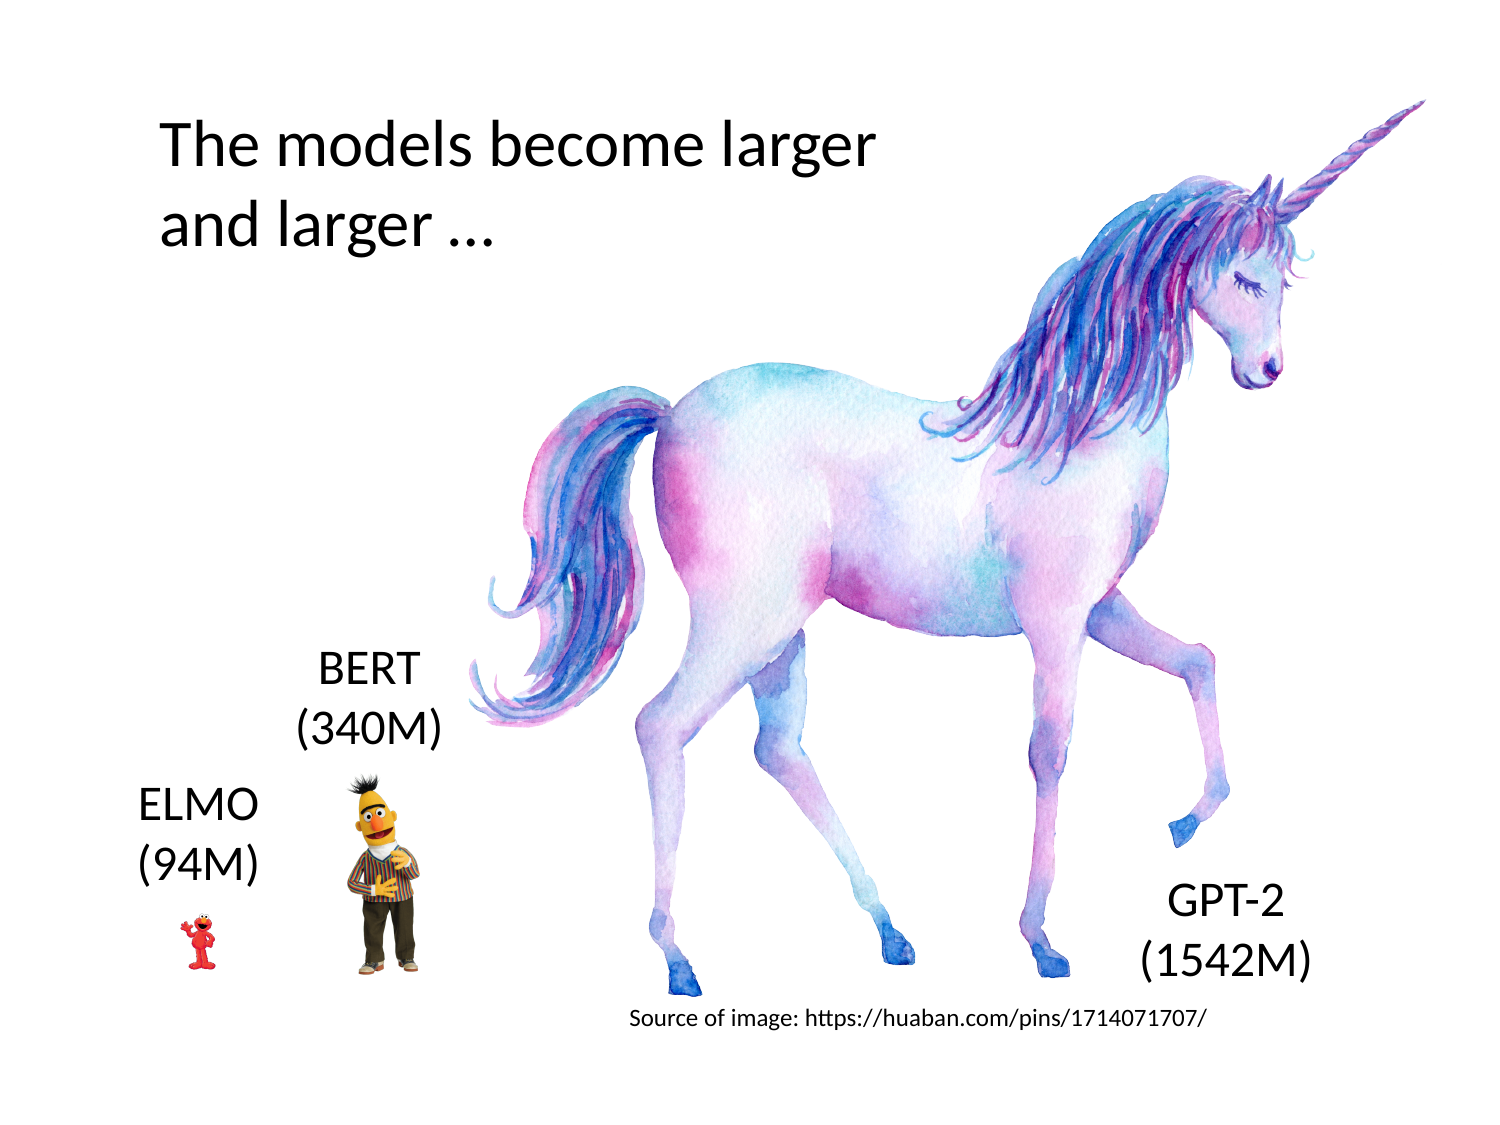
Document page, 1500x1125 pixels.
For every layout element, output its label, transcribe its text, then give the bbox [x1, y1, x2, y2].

picture [323, 773, 444, 975]
text_box ELMO (94M) [118, 763, 279, 899]
text_box BERT (340M) [277, 626, 456, 762]
picture [456, 92, 1442, 1003]
picture [180, 913, 216, 970]
text_box Source of image: https://huaban.com/pins/1714071707/ [614, 1003, 1224, 1039]
text_box The models become larger and larger … [145, 92, 456, 267]
